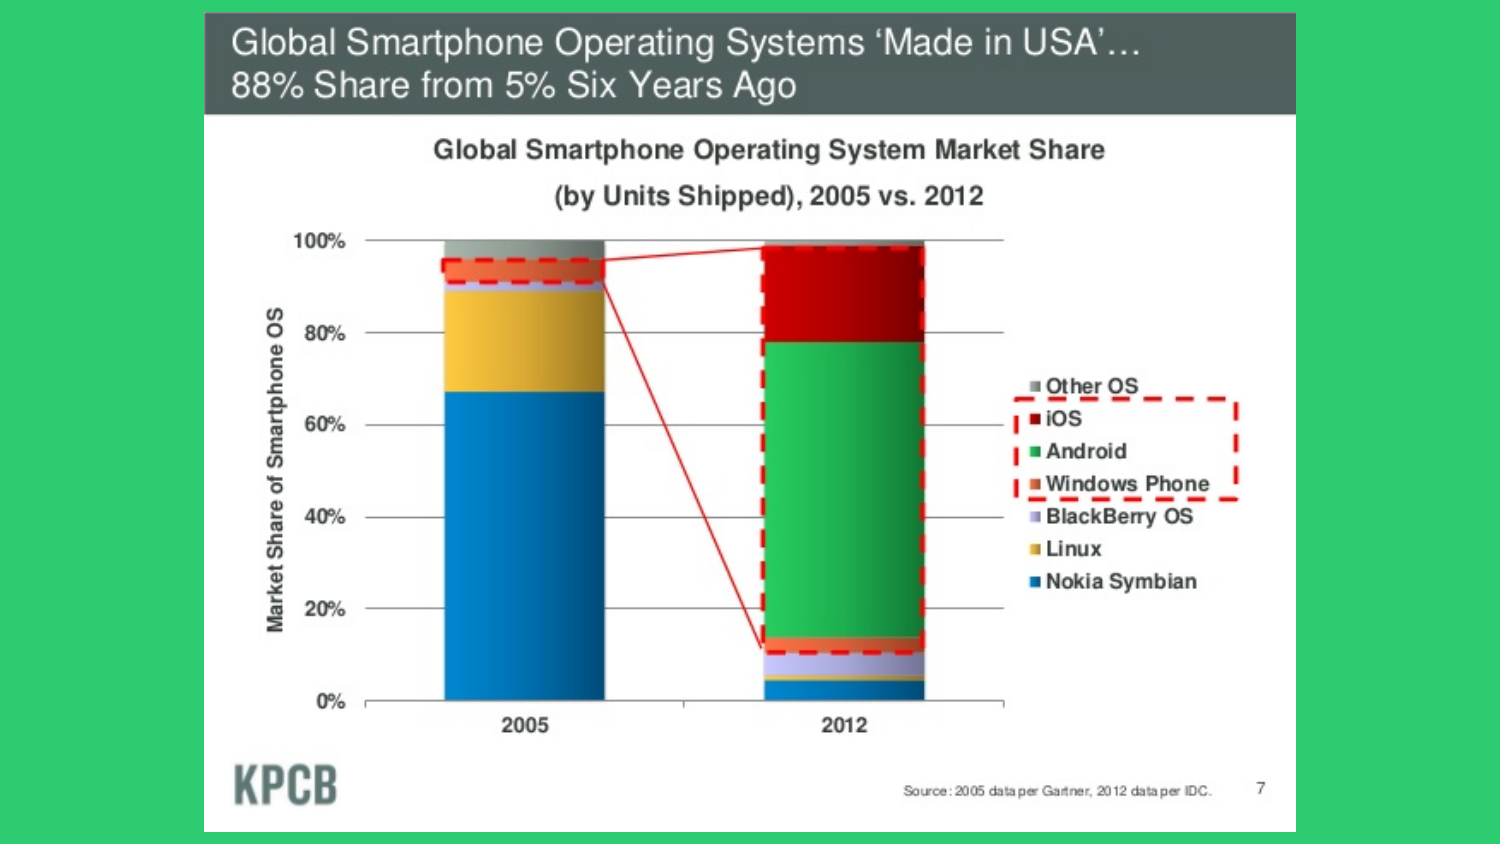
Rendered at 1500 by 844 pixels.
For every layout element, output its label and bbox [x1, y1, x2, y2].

picture [204, 12, 1296, 832]
